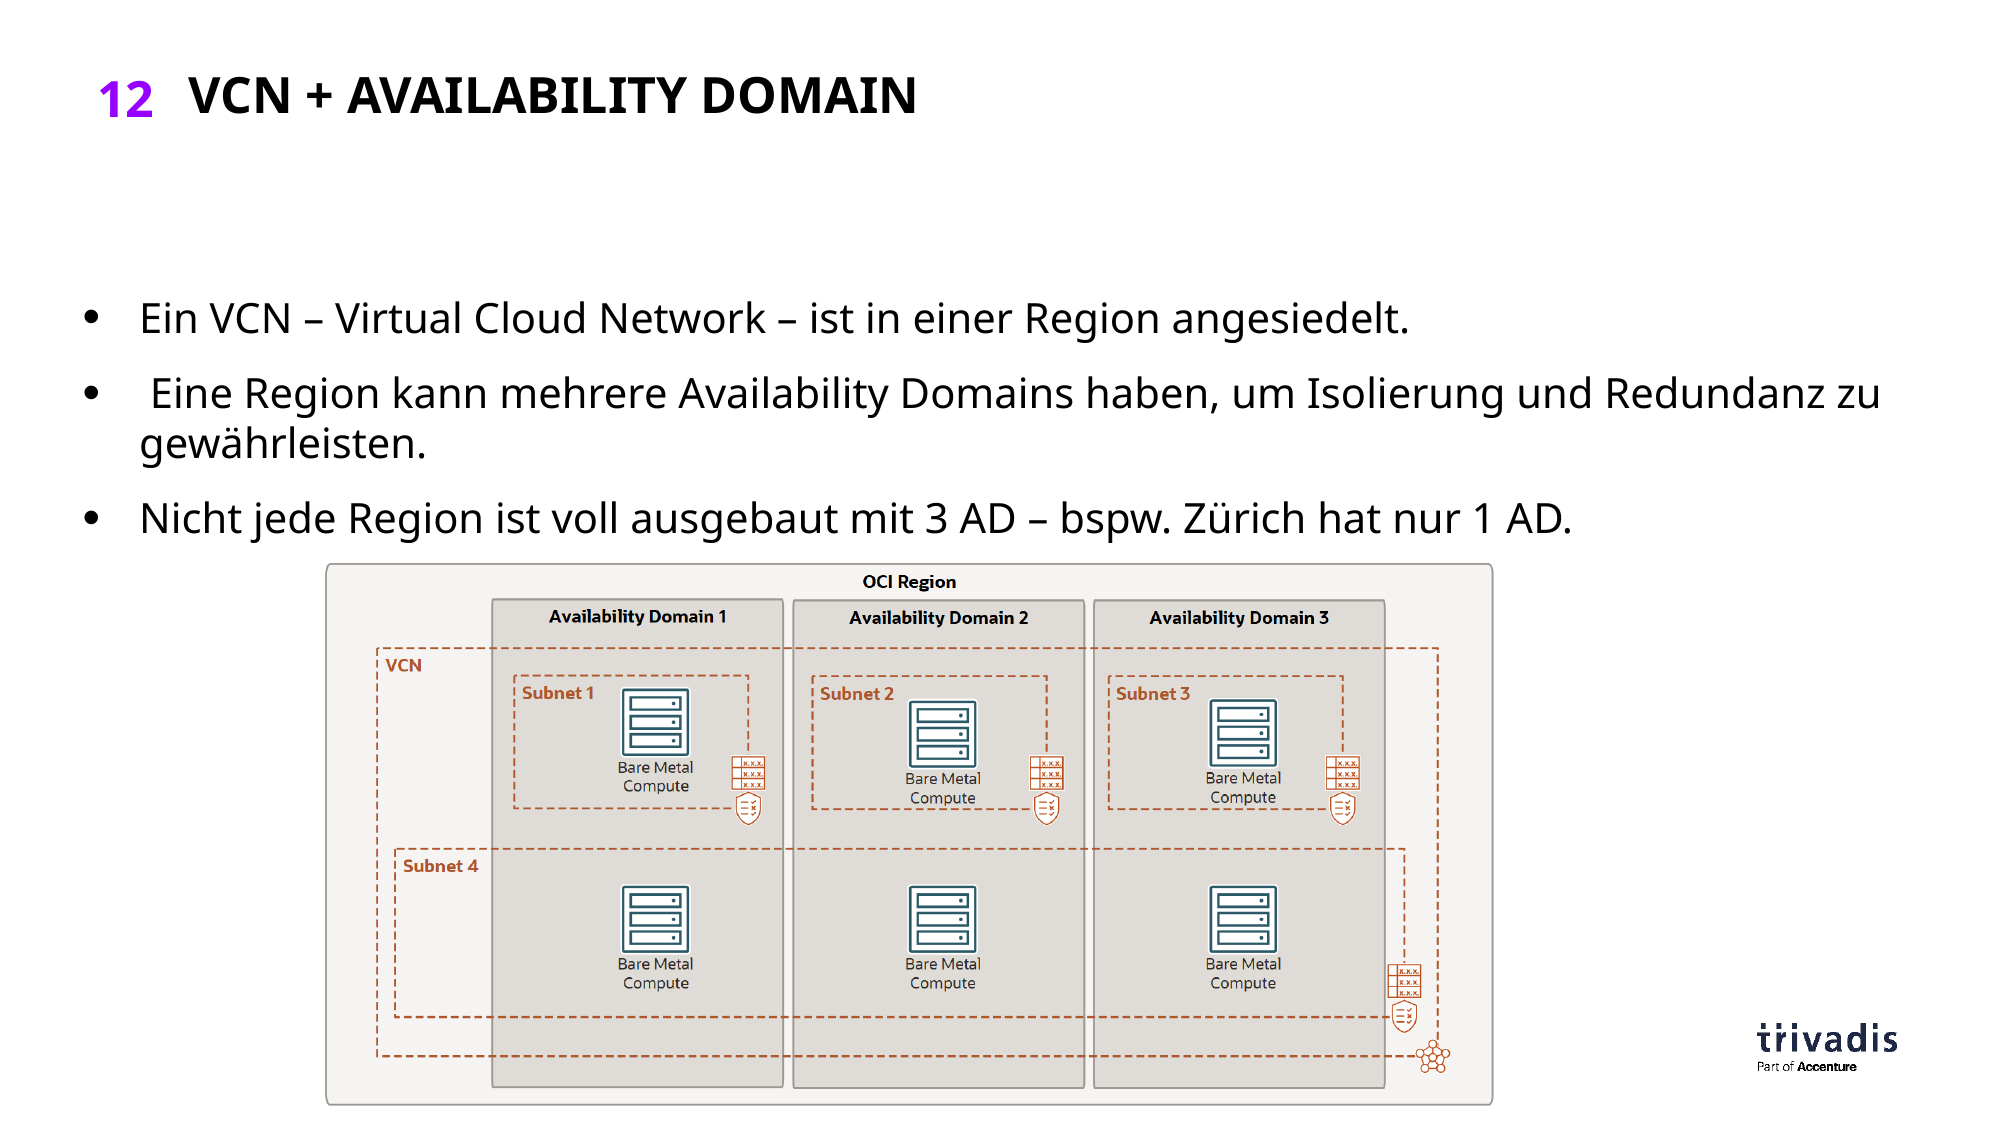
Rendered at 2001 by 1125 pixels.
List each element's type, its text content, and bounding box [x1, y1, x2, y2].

picture [1757, 1062, 1897, 1071]
list Ein VCN – Virtual Cloud Network – ist in einer Region angesiedelt. Eine Region kann mehrere Availability Domains haben, um Isolierung und Redundanz zu gewährleisten. Nicht jede Region ist voll ausgebaut mit 3 AD – bspw. Zürich hat nur 1 AD. [65, 284, 1933, 1062]
title VCN + availability domain [170, 63, 1933, 136]
picture [324, 562, 1494, 1106]
